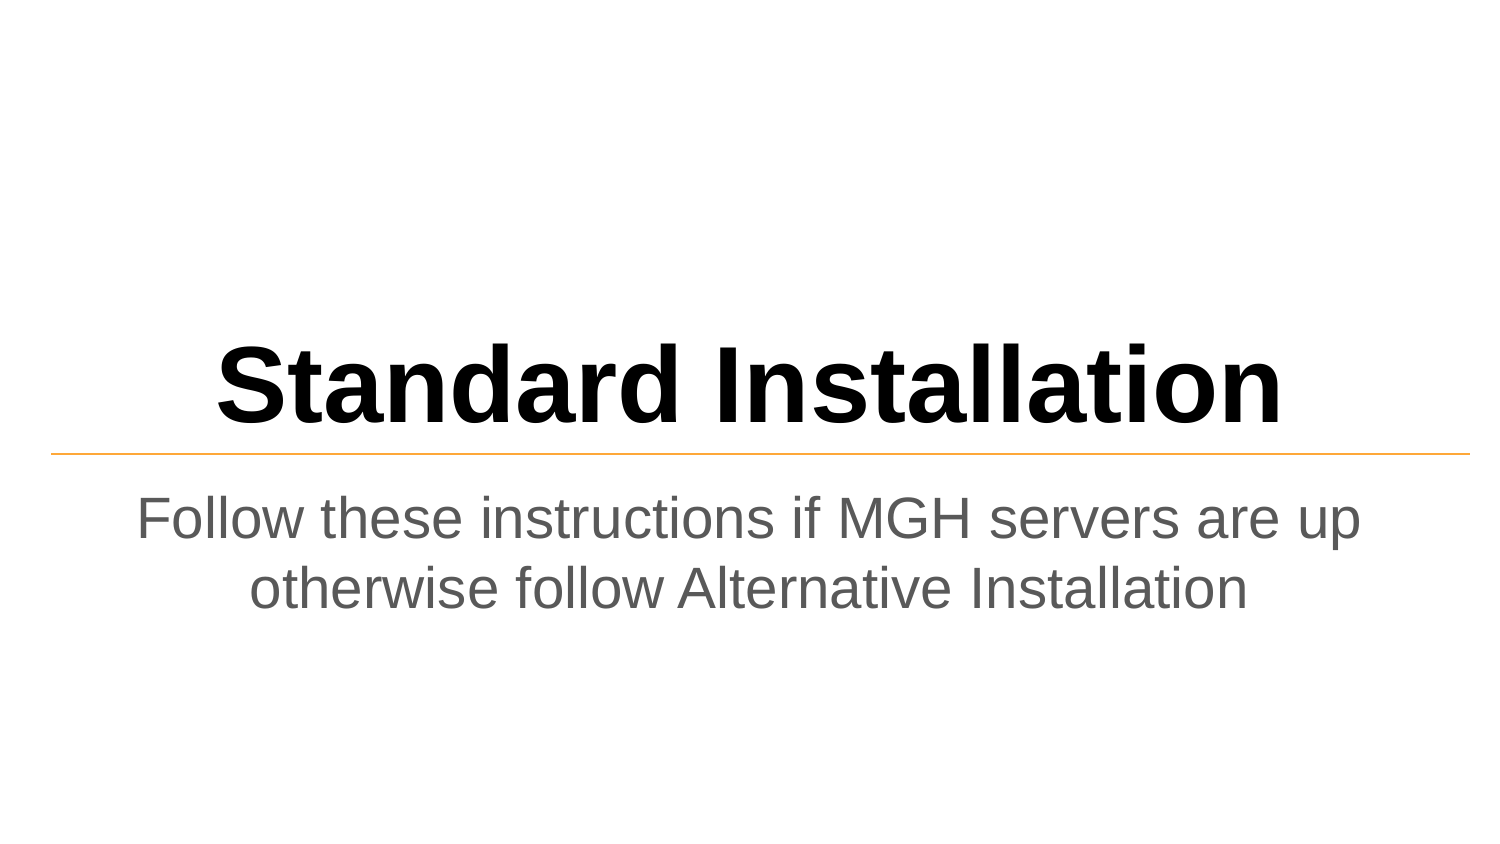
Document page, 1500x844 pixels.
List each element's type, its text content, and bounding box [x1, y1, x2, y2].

title Standard Installation [51, 122, 1449, 453]
subtitle Follow these instructions if MGH servers are up otherwise follow Alternative Installation [51, 464, 1449, 595]
